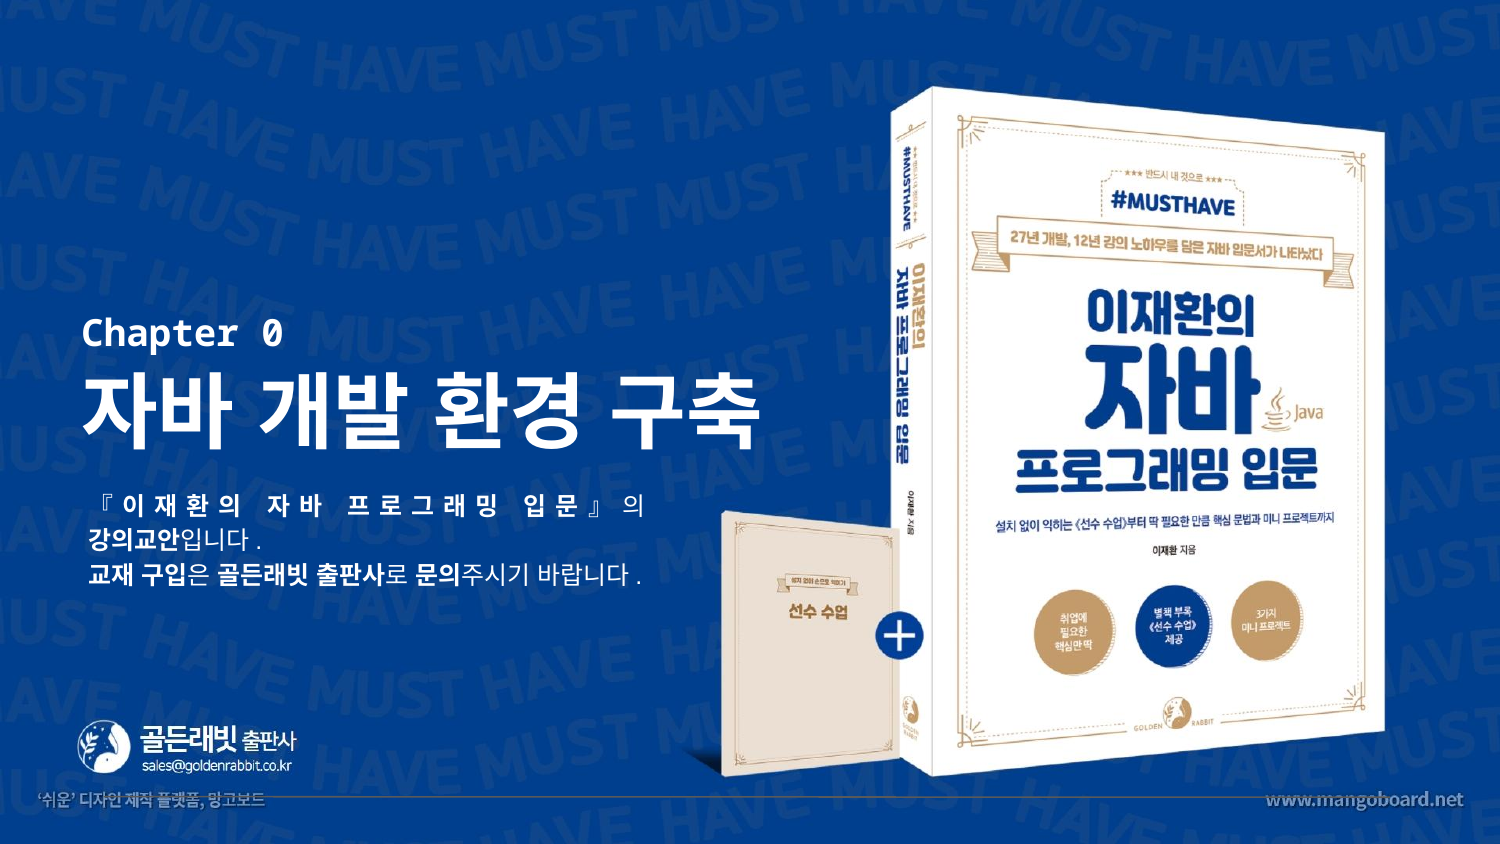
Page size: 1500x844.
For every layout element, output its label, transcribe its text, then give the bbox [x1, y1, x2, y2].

picture [0, 0, 1500, 844]
text_box 『이재환의 자바 프로그래밍 입문』의 강의교안입니다. 교재 구입은 골든래빗 출판사로 문의주시기 바랍니다. [73, 471, 661, 605]
title 자바 개발 환경 구축 [66, 344, 841, 516]
subtitle Chapter 0 [66, 287, 734, 352]
